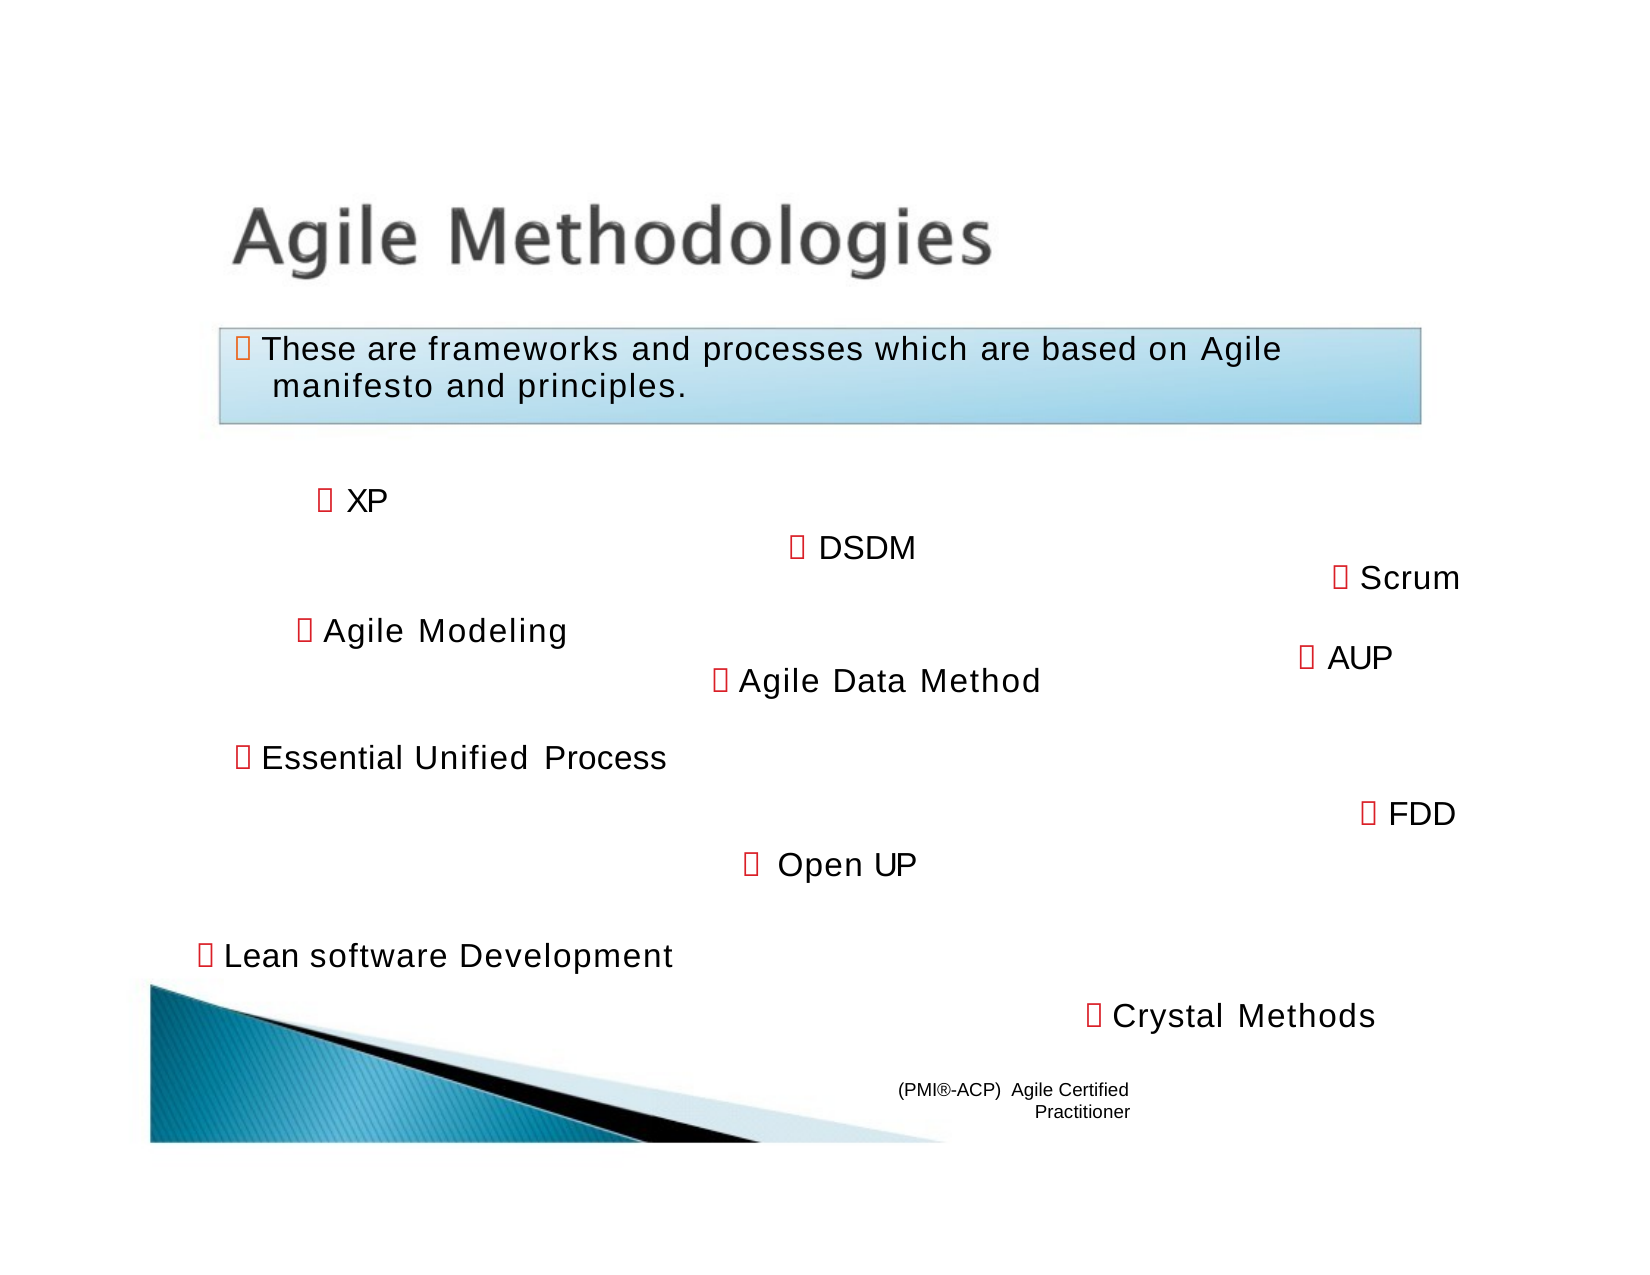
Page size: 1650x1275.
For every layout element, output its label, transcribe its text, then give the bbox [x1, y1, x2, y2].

text_box  Agile Data Method [708, 657, 1062, 700]
text_box  Open UP  Lean software Development  Crystal Methods [193, 840, 1377, 1035]
text_box  Agile Modeling [292, 606, 588, 649]
text_box  FDD [1356, 790, 1474, 833]
text_box  Scrum  AUP [1294, 553, 1480, 676]
text_box  These are frameworks and processes which are based on Agile manifesto and principles.  XP  DSDM [231, 324, 1311, 566]
text_box [83, 64, 1567, 1209]
text_box  Essential Unified Process [231, 733, 686, 776]
text_box (PMI®-ACP) Agile Certified Practitioner [895, 1076, 1134, 1123]
